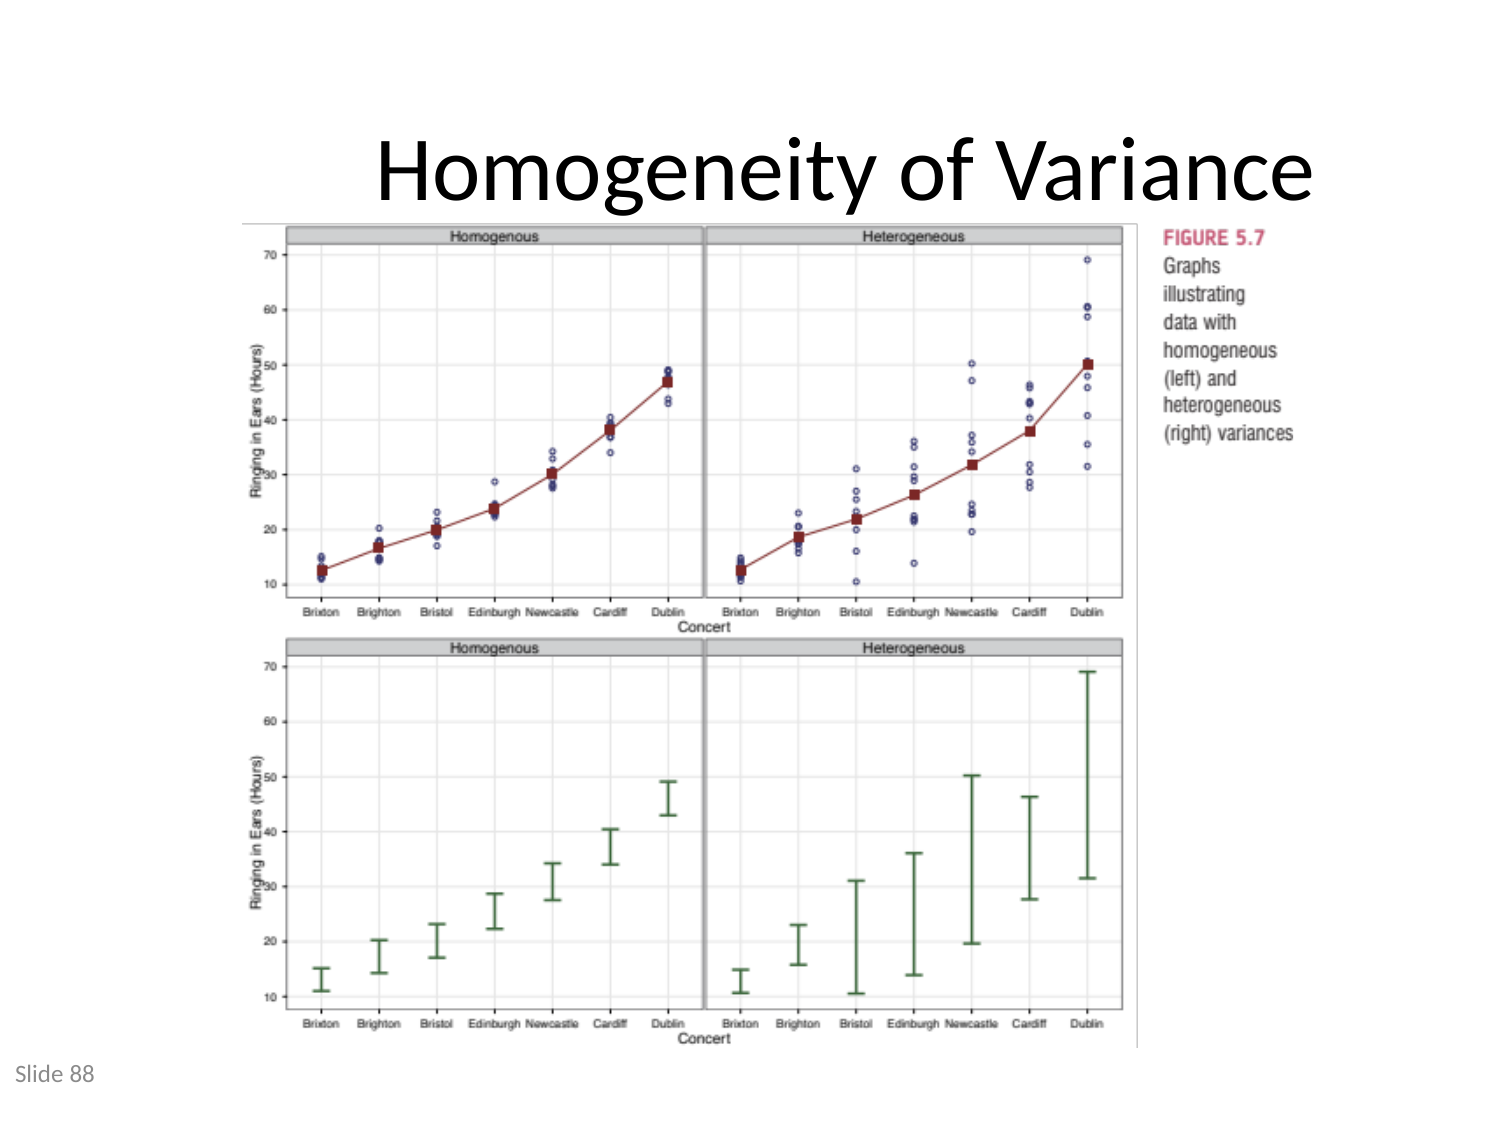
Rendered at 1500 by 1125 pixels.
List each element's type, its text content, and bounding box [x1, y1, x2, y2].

picture [241, 219, 1294, 1048]
title Homogeneity of Variance [227, 45, 1465, 284]
slide_number Slide 88 [0, 1042, 141, 1103]
